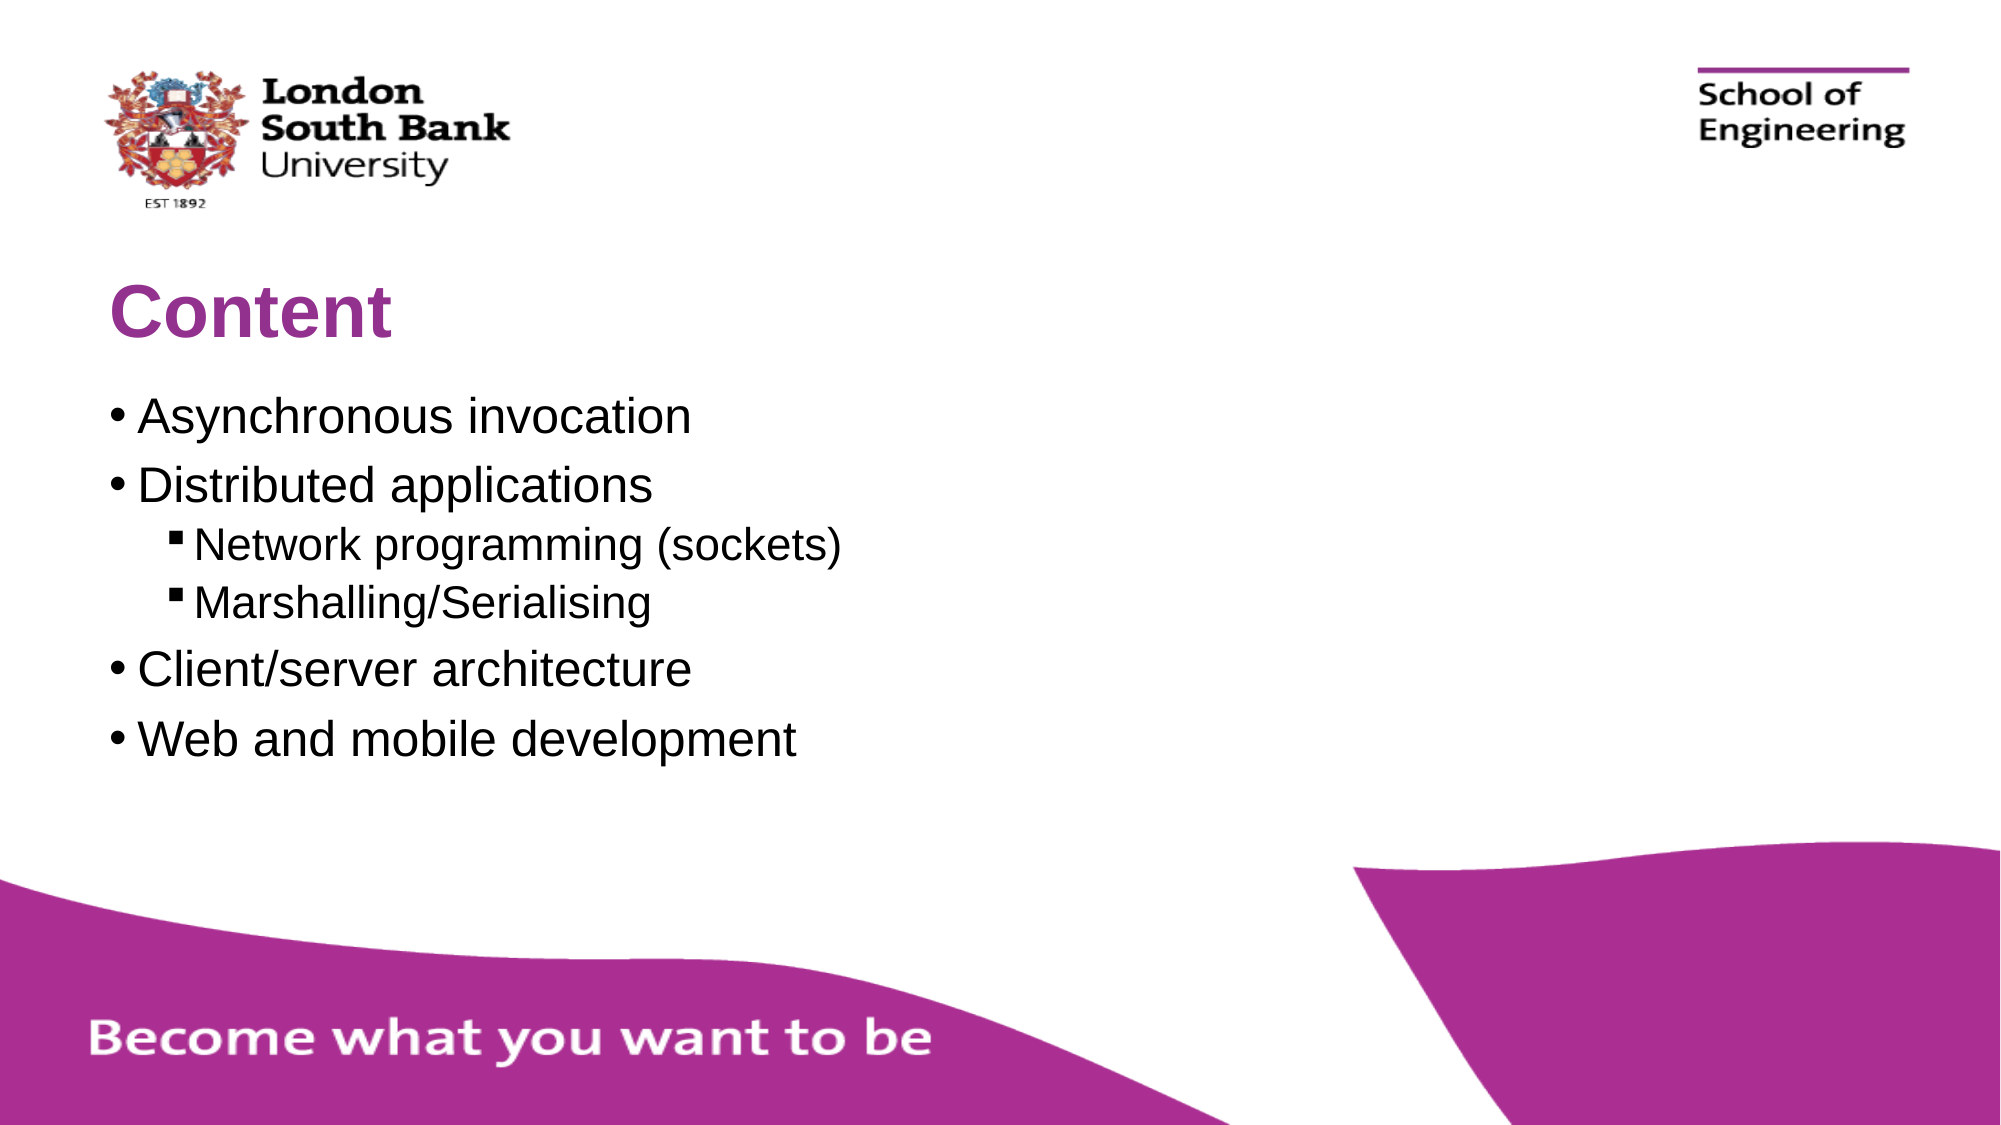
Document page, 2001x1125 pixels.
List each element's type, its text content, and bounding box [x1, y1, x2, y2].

list Asynchronous invocation Distributed applications Network programming (sockets) Marshalling/Serialising Client/server architecture Web and mobile development [94, 382, 1890, 855]
title Content [94, 265, 1890, 363]
picture [0, 0, 2001, 1125]
